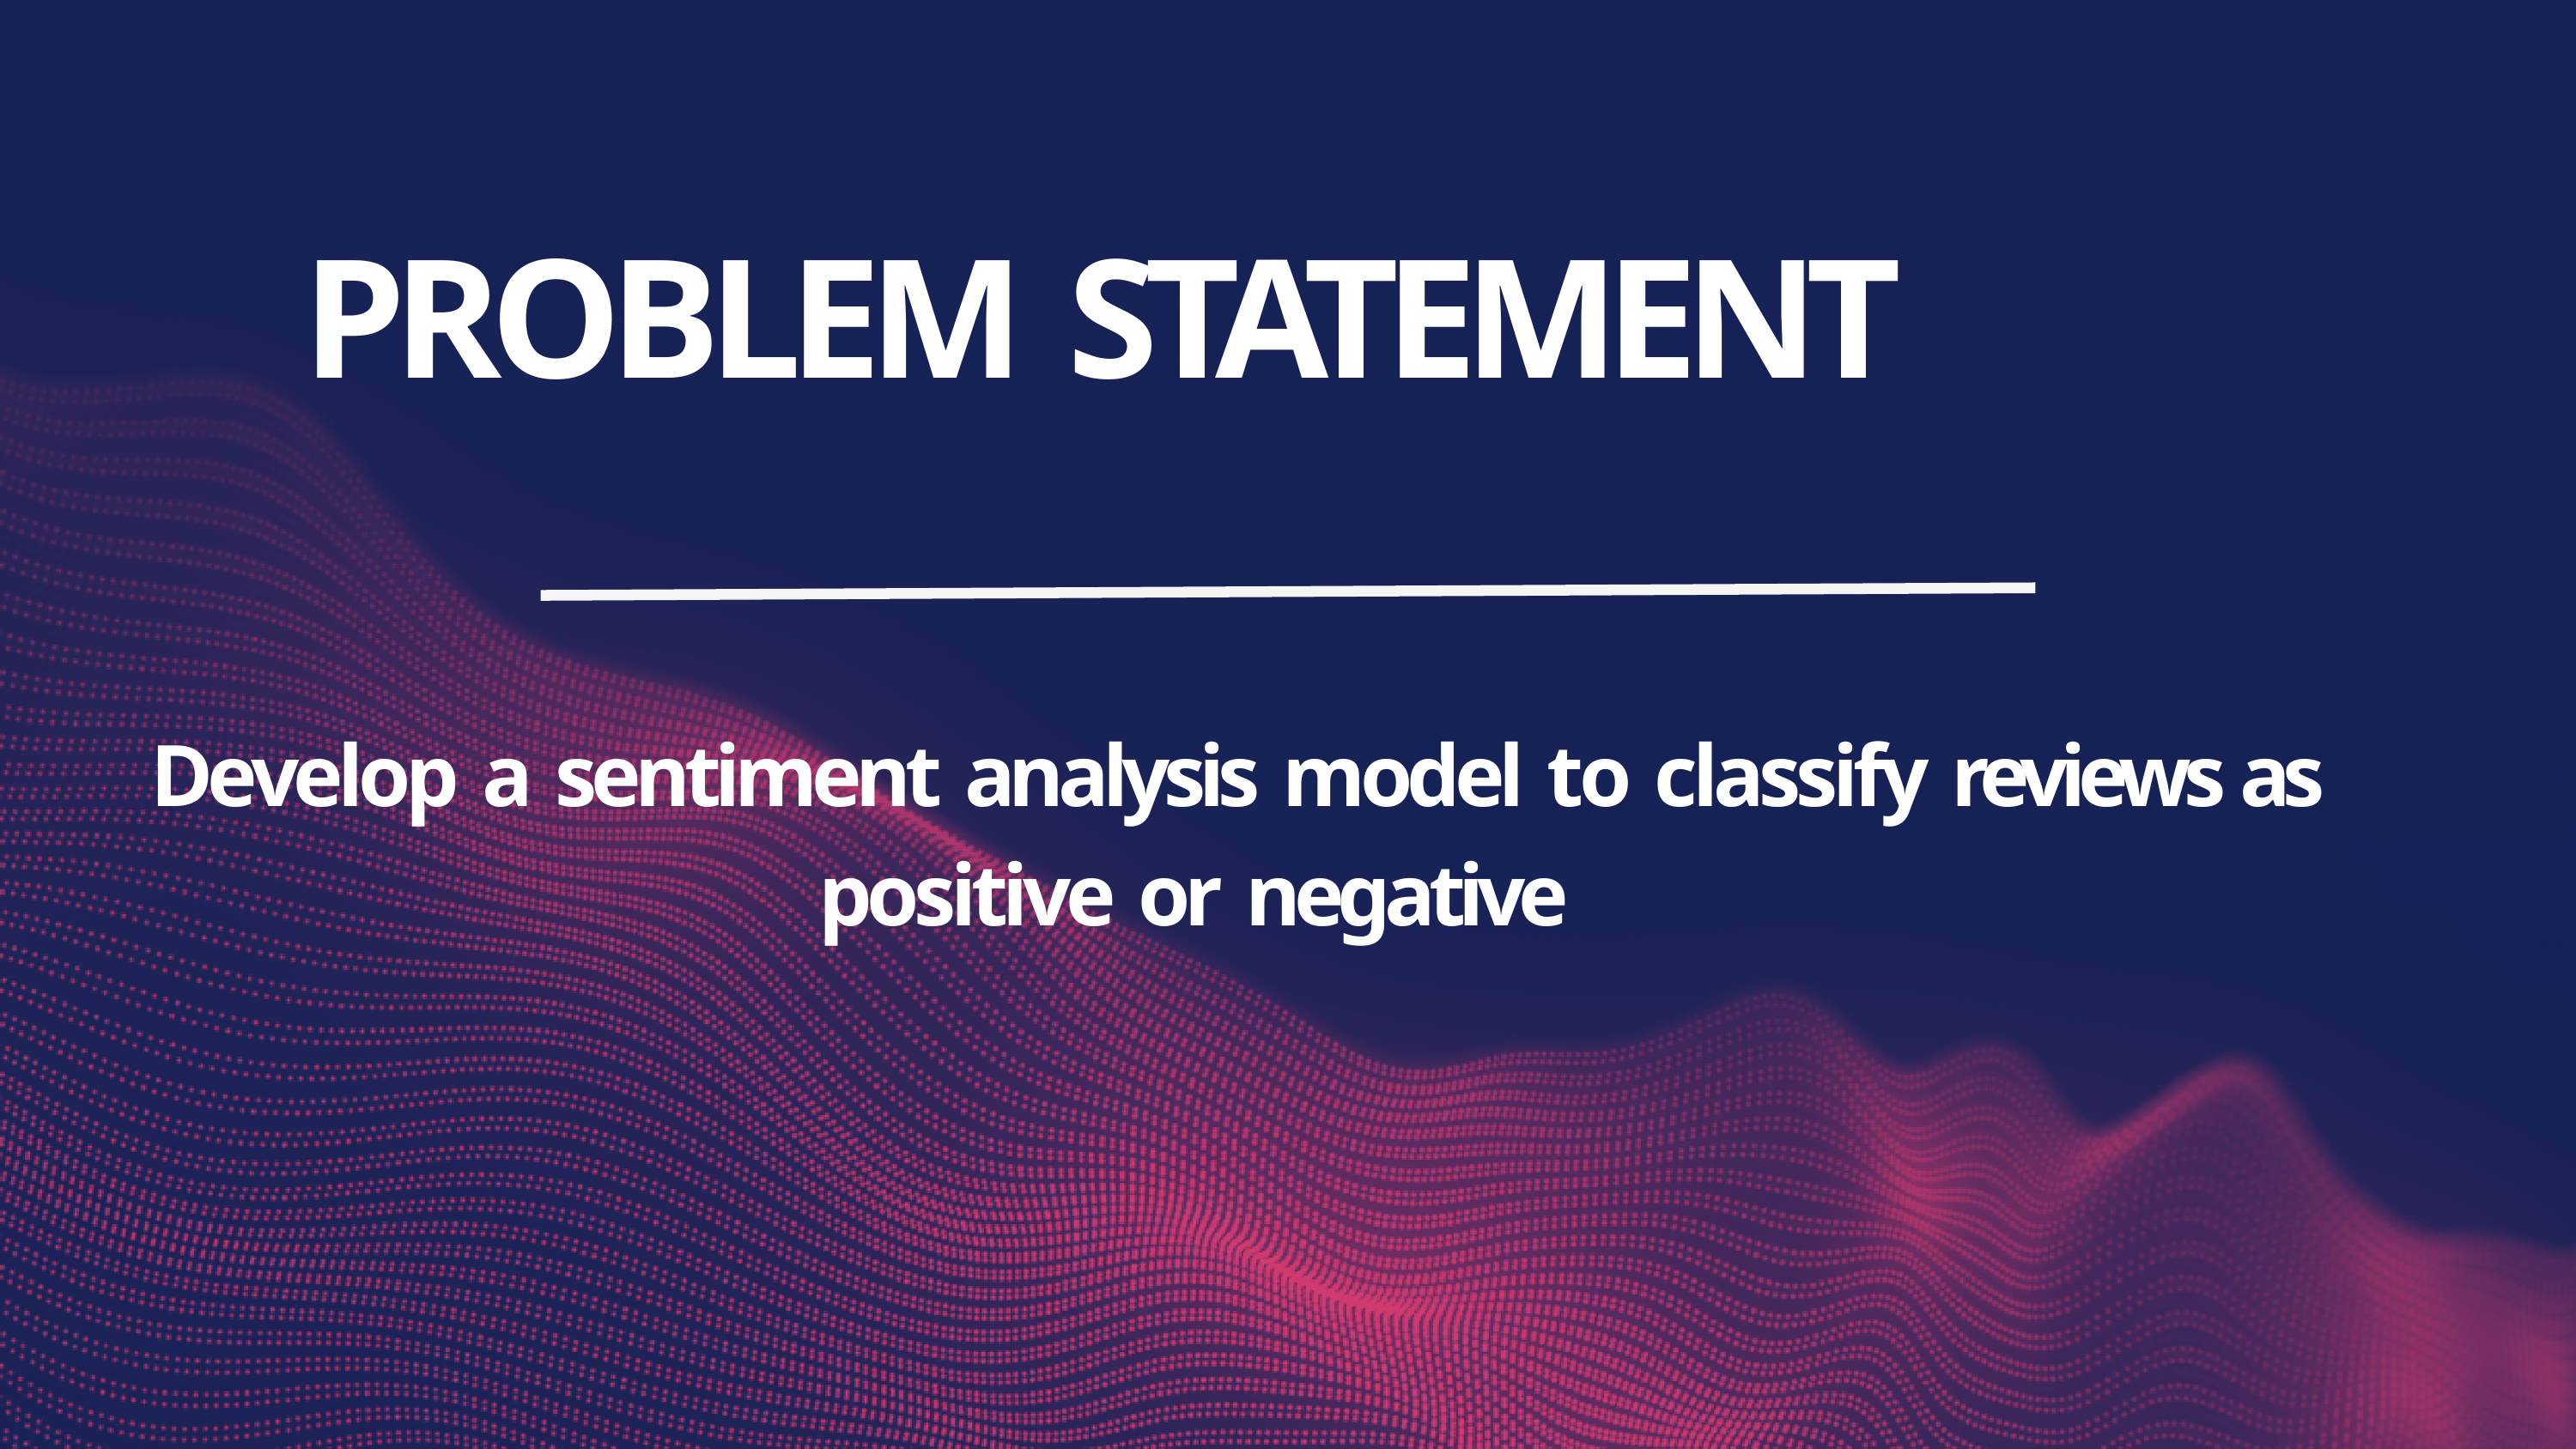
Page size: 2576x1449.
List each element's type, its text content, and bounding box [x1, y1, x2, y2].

text_box Develop a sentiment analysis model to classify reviews as positive or negative [149, 702, 2448, 943]
title PROBLEM STATEMENT [301, 211, 2142, 456]
picture [0, 0, 2576, 1449]
